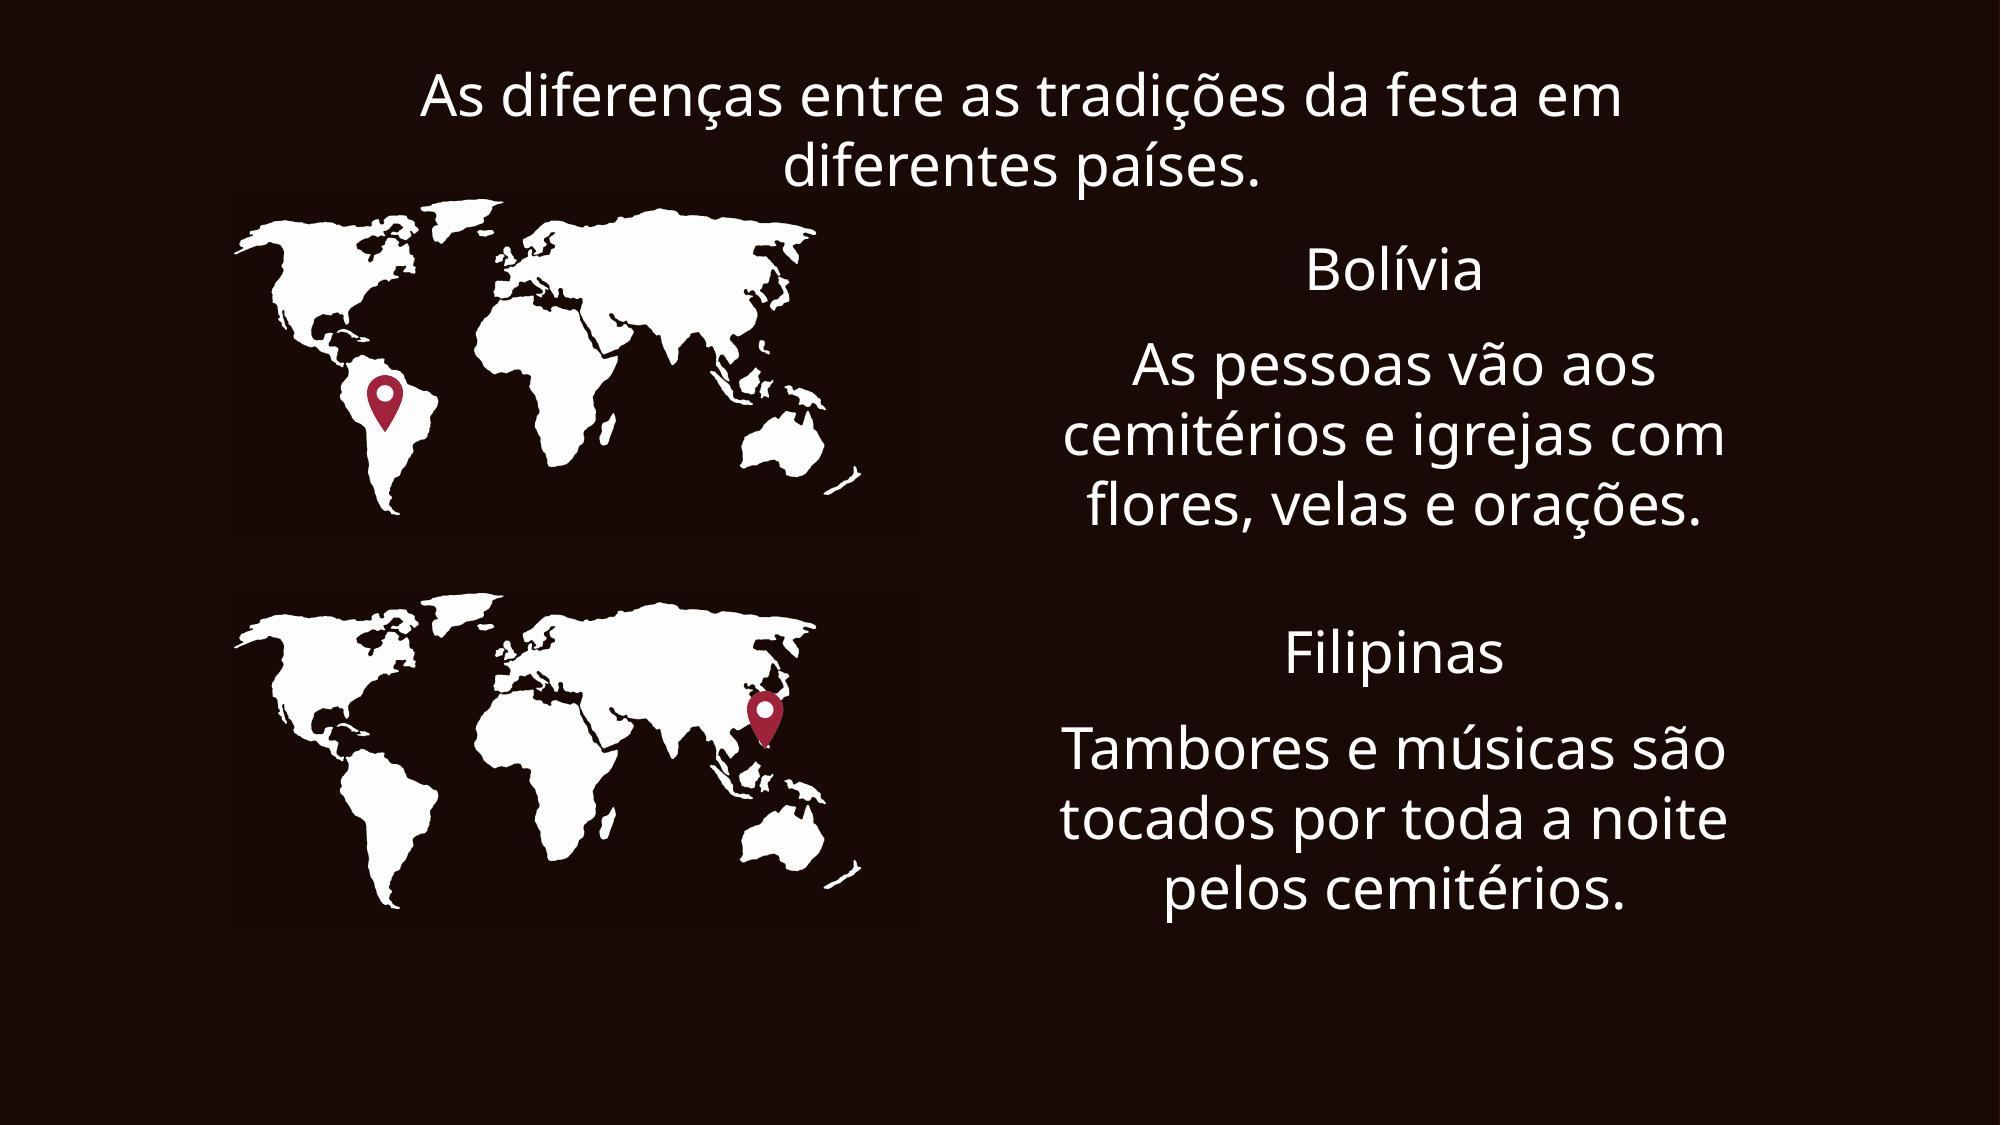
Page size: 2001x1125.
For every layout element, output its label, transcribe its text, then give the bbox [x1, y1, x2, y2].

picture [231, 587, 918, 928]
text_box As diferenças entre as tradições da festa em diferentes países. [349, 50, 1695, 206]
picture [231, 193, 918, 535]
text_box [1034, 607, 1755, 861]
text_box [1034, 224, 1755, 477]
